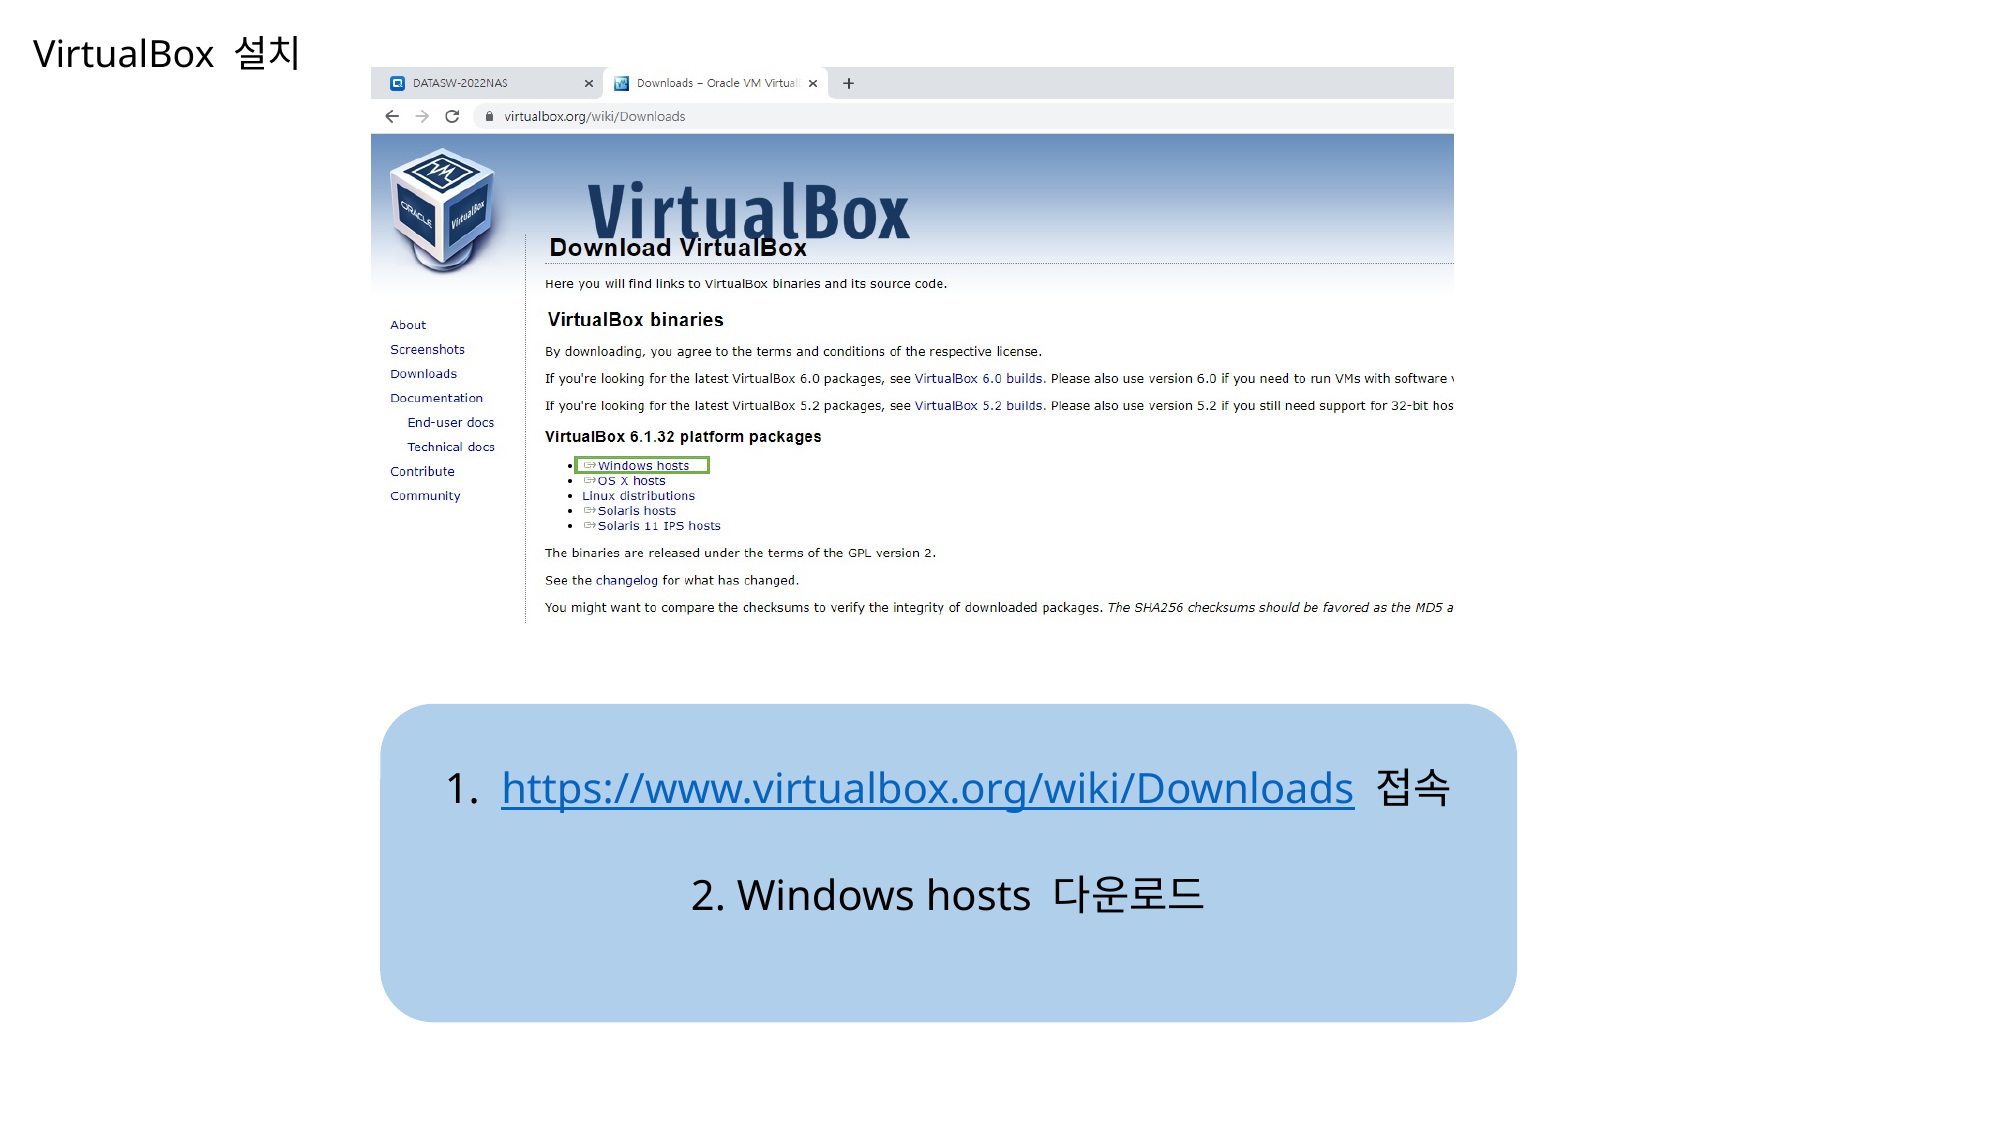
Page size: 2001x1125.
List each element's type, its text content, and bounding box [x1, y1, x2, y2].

text_box VirtualBox 설치 [18, 22, 324, 83]
picture [371, 33, 1454, 623]
text_box https://www.virtualbox.org/wiki/Downloads 접속 2. Windows hosts 다운로드 [379, 702, 1519, 1024]
